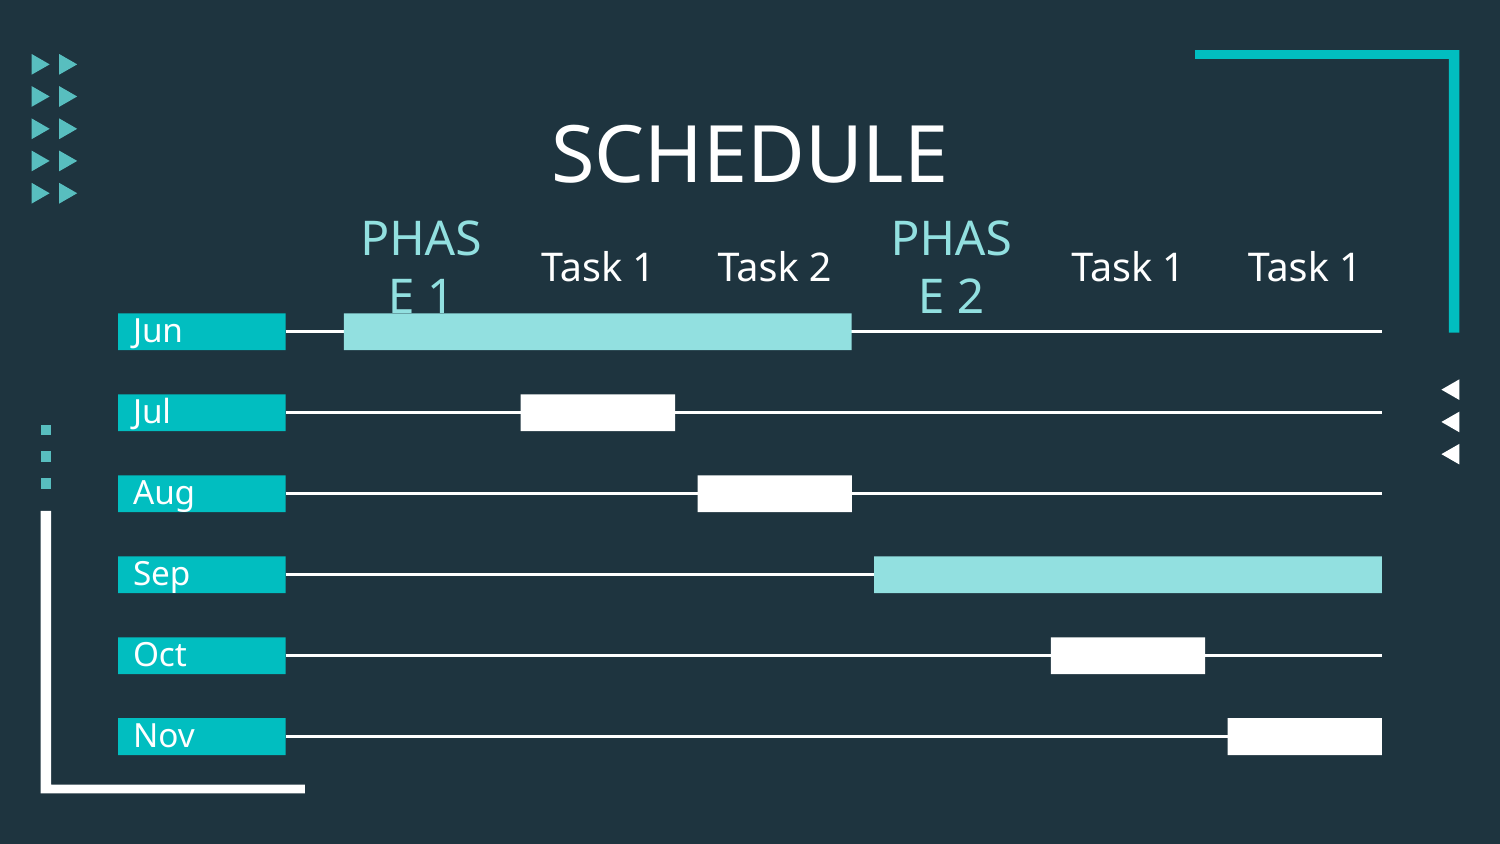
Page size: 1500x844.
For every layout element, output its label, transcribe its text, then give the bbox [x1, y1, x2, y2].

title SCHEDULE [116, 88, 1383, 192]
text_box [117, 228, 1383, 756]
